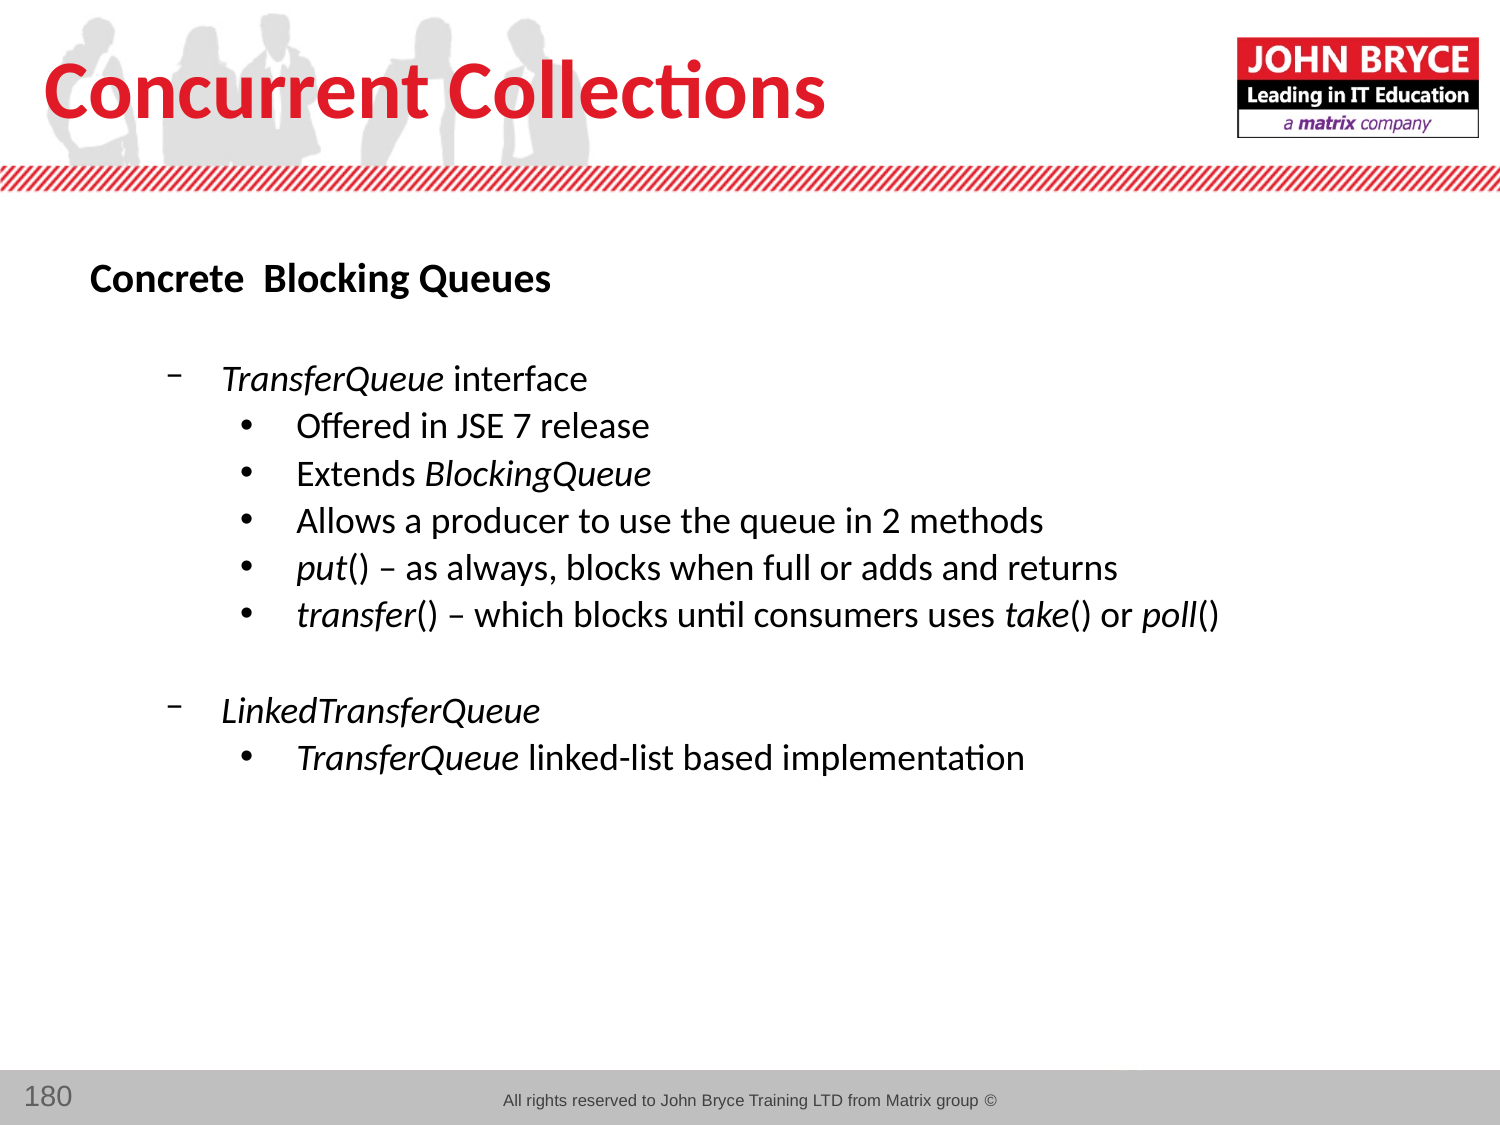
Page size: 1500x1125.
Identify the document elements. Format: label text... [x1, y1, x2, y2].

picture [0, 0, 1500, 1070]
title Concurrent Collections [29, 21, 1235, 150]
list Concrete Blocking Queues TransferQueue interface Offered in JSE 7 release Extends BlockingQueue Allows a producer to use the queue in 2 methods put() – as always, blocks when full or adds and returns transfer() – which blocks until consumers uses take() or poll() LinkedTransferQueue TransferQueue linked-list based implementation [75, 243, 1425, 1047]
